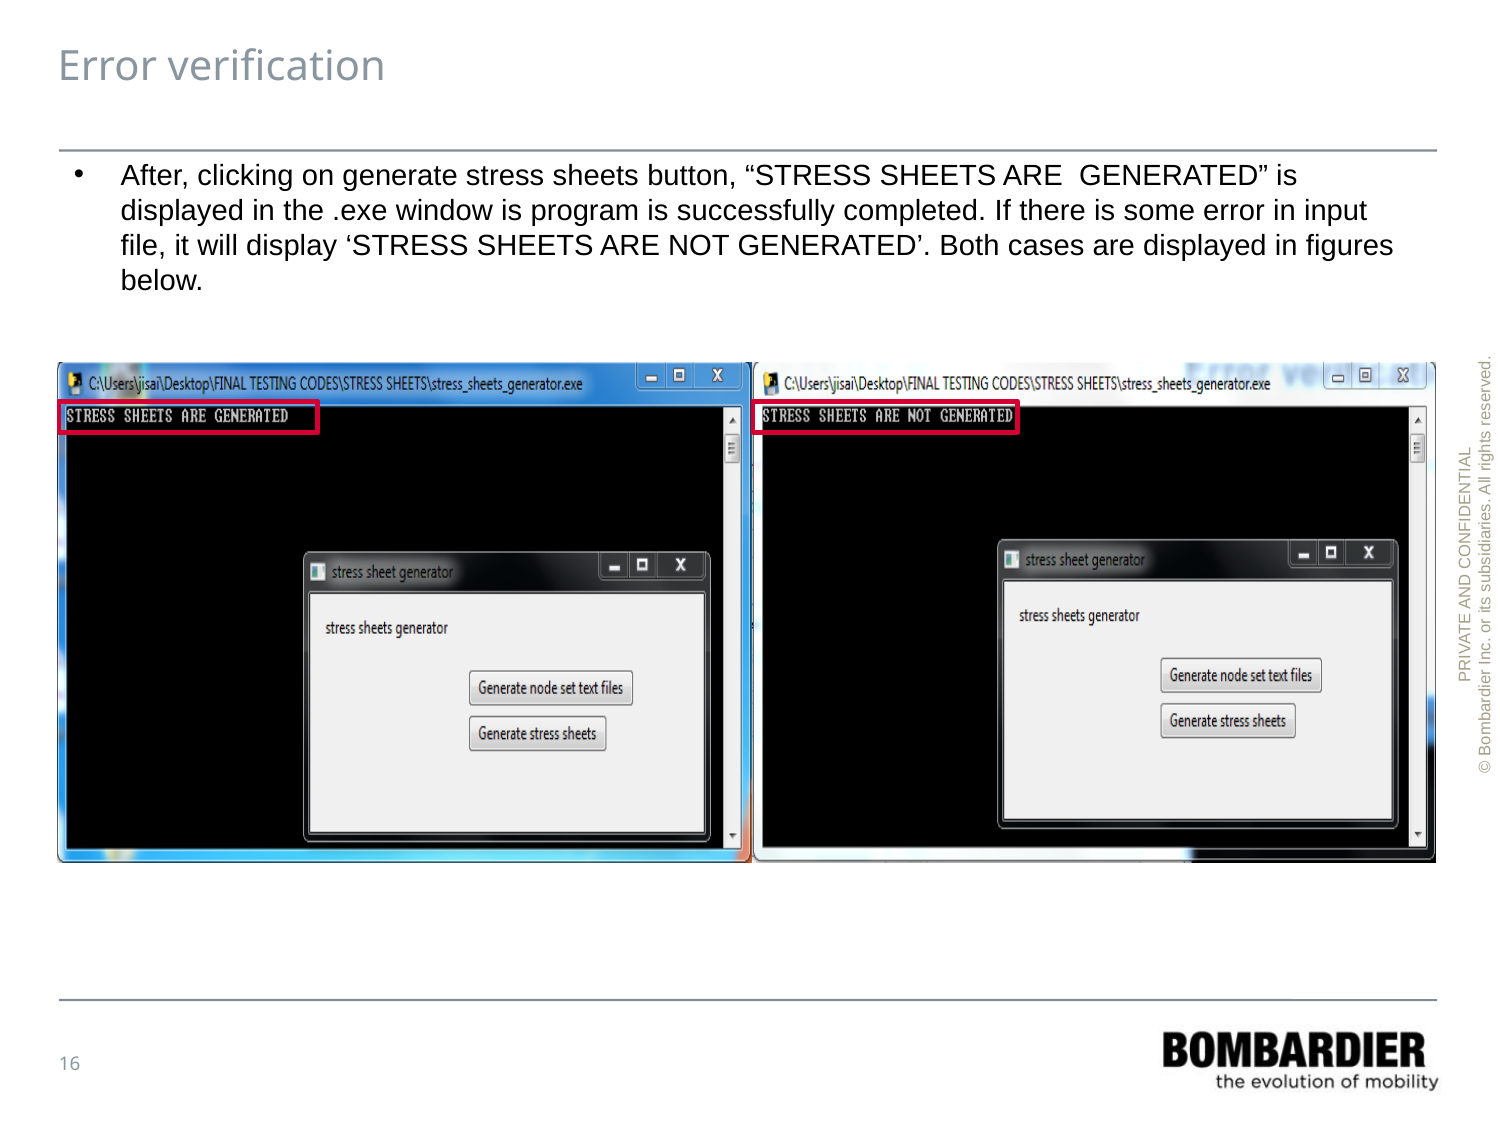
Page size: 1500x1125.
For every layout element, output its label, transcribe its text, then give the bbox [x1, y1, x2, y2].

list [57, 361, 751, 863]
text_box After, clicking on generate stress sheets button, “STRESS SHEETS ARE GENERATED” is displayed in the .exe window is program is successfully completed. If there is some error in input file, it will display ‘STRESS SHEETS ARE NOT GENERATED’. Both cases are displayed in figures below. [59, 148, 1436, 349]
slide_number 16 [59, 1035, 113, 1094]
picture [752, 361, 1436, 863]
picture [1116, 998, 1500, 1122]
title Error verification [57, 30, 1436, 149]
